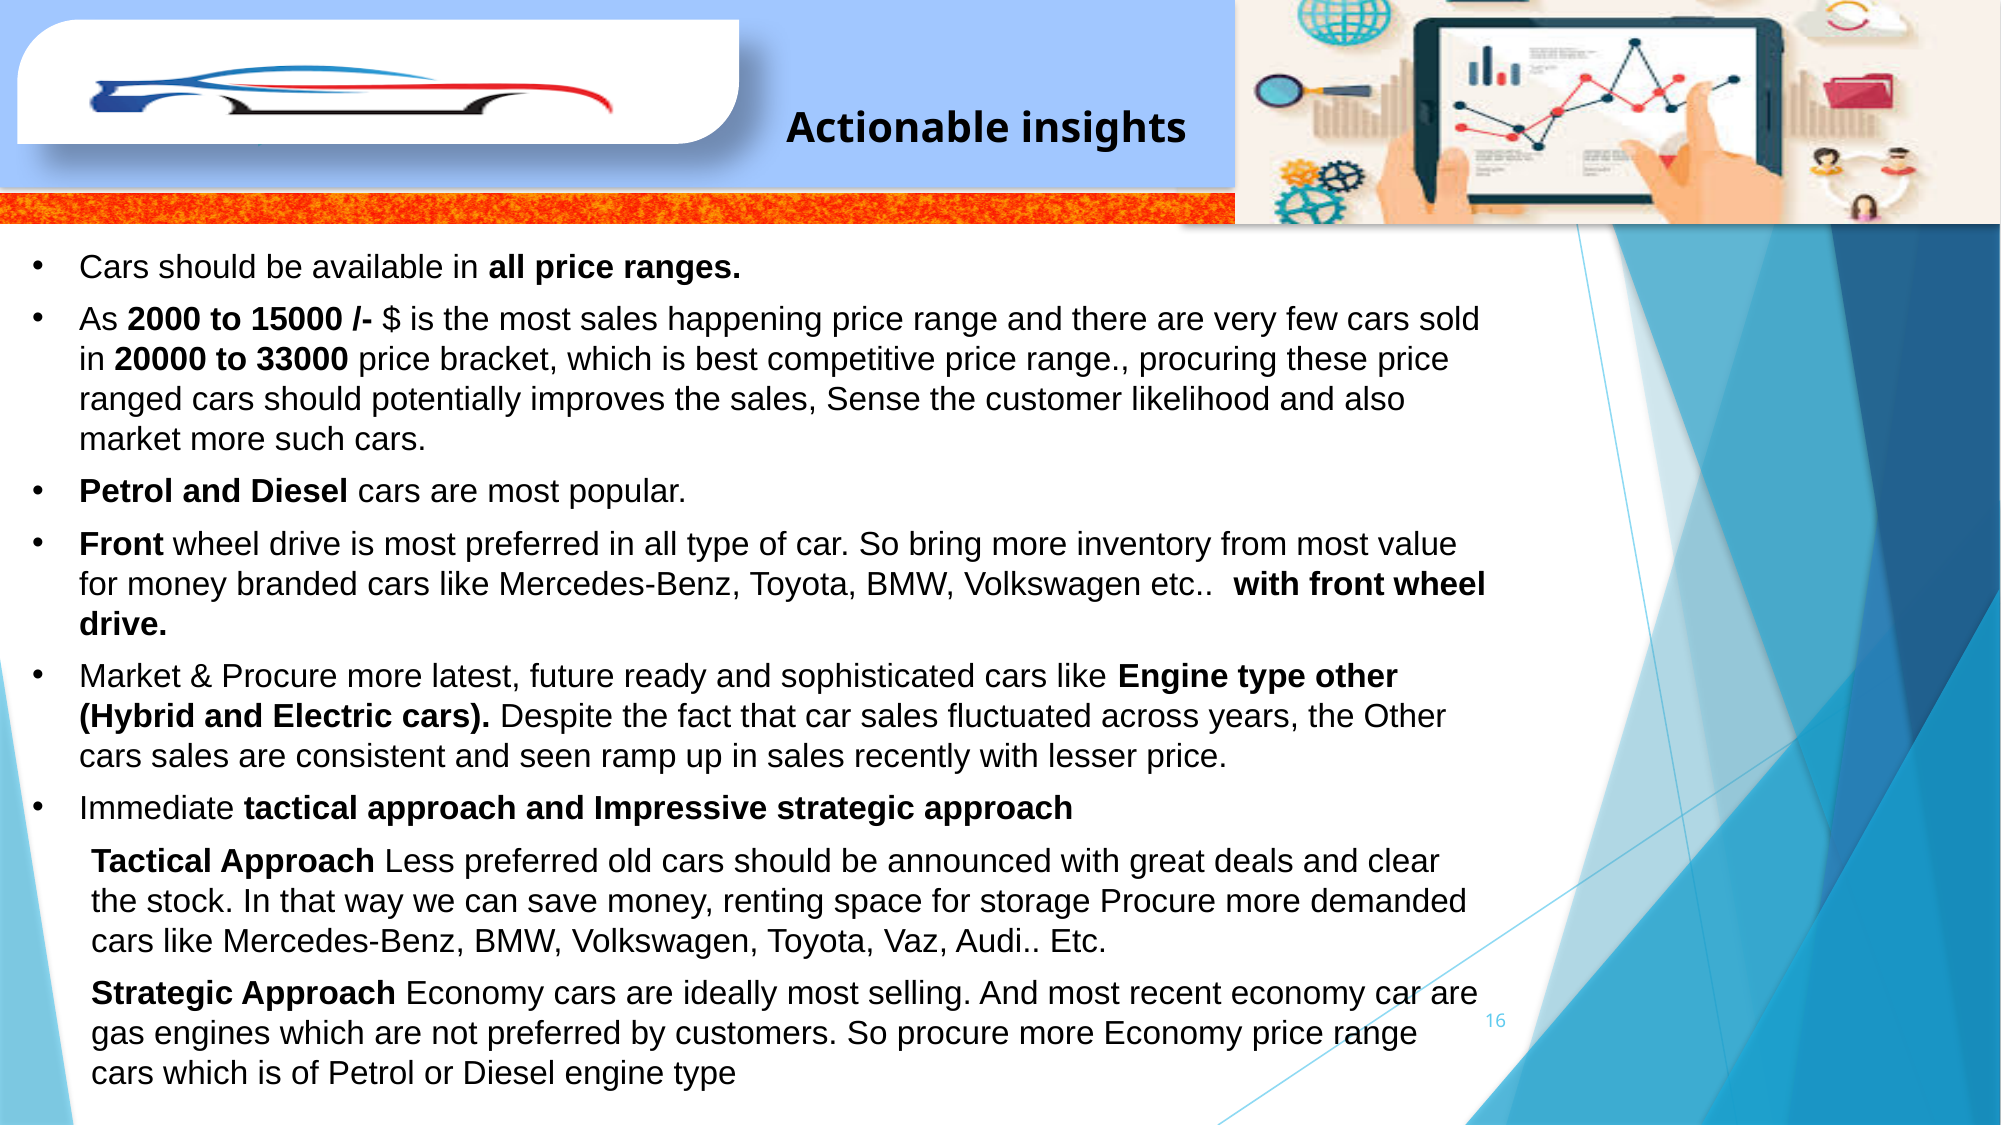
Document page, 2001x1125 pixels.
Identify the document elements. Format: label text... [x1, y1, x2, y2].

text_box Actionable insights [739, 93, 1172, 159]
subtitle [0, 0, 1175, 188]
picture [0, 0, 2000, 225]
picture [16, 19, 740, 145]
slide_number 16 [1409, 991, 1522, 1051]
text_box Cars should be available in all price ranges. As 2000 to 15000 /- $ is the most sales happening price range and there are very few cars sold in 20000 to 33000 price bracket, which is best competitive price range., procuring these price ranged cars should potentially improves the sales, Sense the customer likelihood and also market more such cars. Petrol and Diesel cars are most popular. Front wheel drive is most preferred in all type of car. So bring more inventory from most value for money branded cars like Mercedes-Benz, Toyota, BMW, Volkswagen etc.. with front wheel drive. Market & Procure more latest, future ready and sophisticated cars like Engine type other (Hybrid and Electric cars). Despite the fact that car sales fluctuated across years, the Other cars sales are consistent and seen ramp up in sales recently with lesser price. Immediate tactical approach and Impressive strategic approach Tactical Approach Less preferred old cars should be announced with great deals and clear the stock. In that way we can save money, renting space for storage Procure more demanded cars like Mercedes-Benz, BMW, Volkswagen, Toyota, Vaz, Audi.. Etc. Strategic Approach Economy cars are ideally most selling. And most recent economy car are gas engines which are not preferred by customers. So procure more Economy price range cars which is of Petrol or Diesel engine type [17, 237, 1507, 1099]
